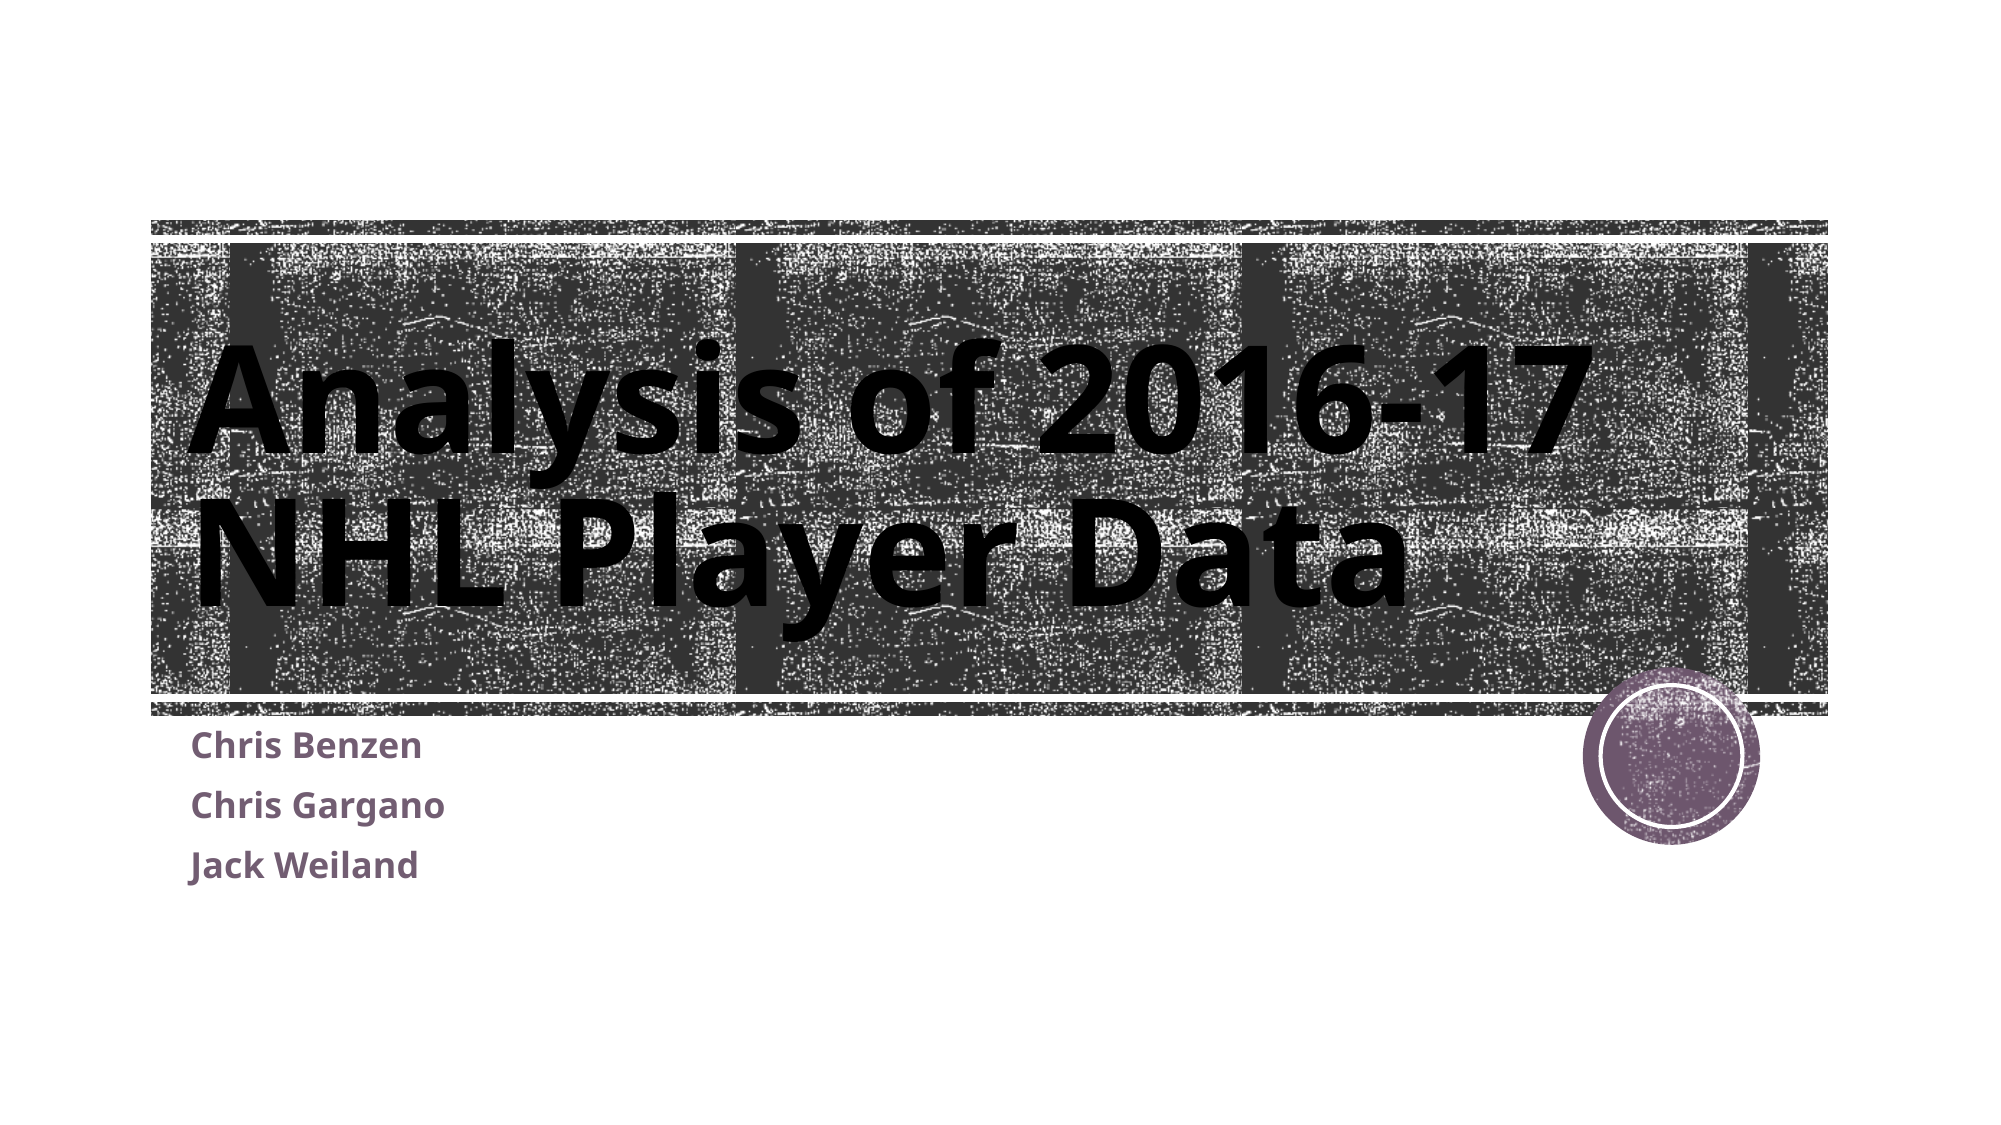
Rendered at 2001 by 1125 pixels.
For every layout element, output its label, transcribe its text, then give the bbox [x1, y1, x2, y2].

title Analysis of 2016-17 NHL Player Data [172, 234, 1808, 733]
subtitle Chris Benzen Chris Gargano Jack Weiland [175, 720, 1470, 896]
